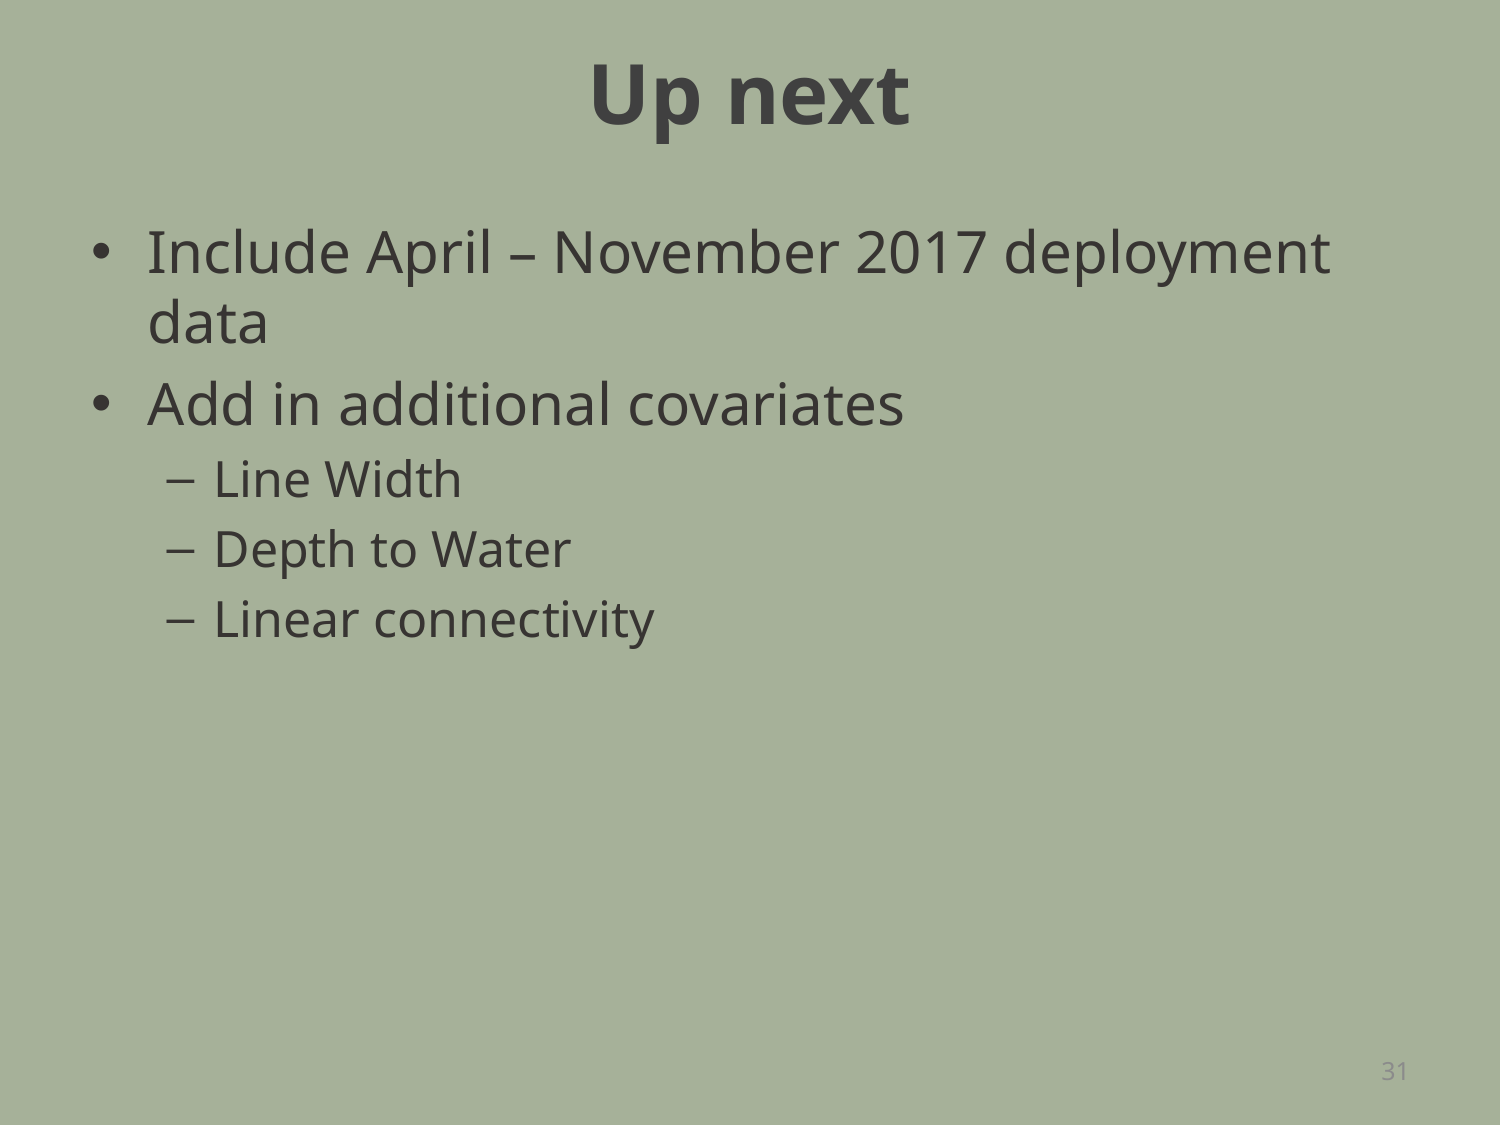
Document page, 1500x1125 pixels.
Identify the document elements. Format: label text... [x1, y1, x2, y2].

slide_number 31 [1074, 1042, 1425, 1103]
title Up next [75, 0, 1425, 185]
list Include April – November 2017 deployment data Add in additional covariates Line Width Depth to Water Linear connectivity [76, 208, 1427, 951]
